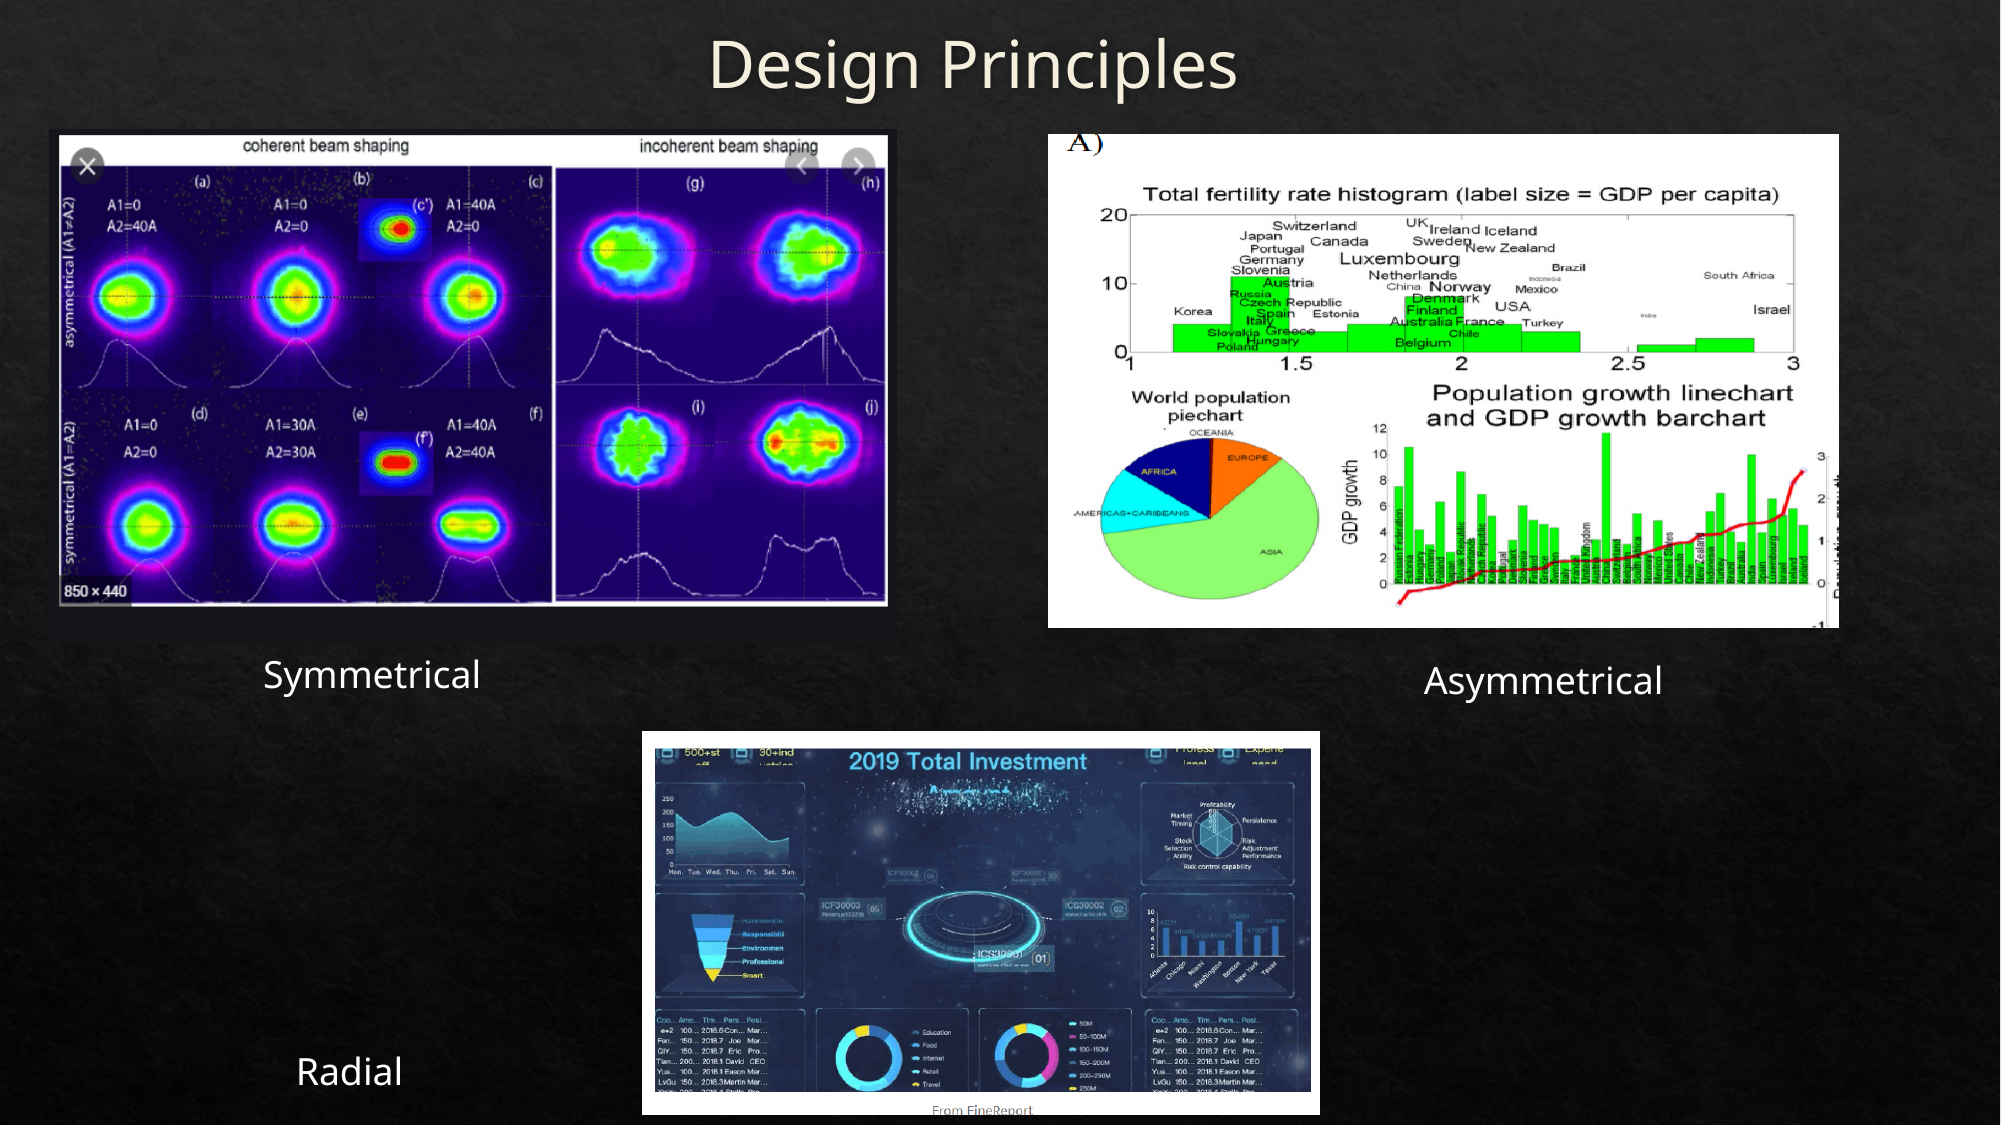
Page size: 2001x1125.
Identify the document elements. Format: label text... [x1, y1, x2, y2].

text_box Asymmetrical [1409, 649, 1752, 710]
picture [642, 731, 1320, 1115]
title Design Principles [124, 24, 1823, 111]
text_box Symmetrical [248, 657, 591, 704]
text_box Radial [280, 1040, 624, 1100]
picture [1048, 134, 1839, 629]
picture [49, 129, 898, 645]
